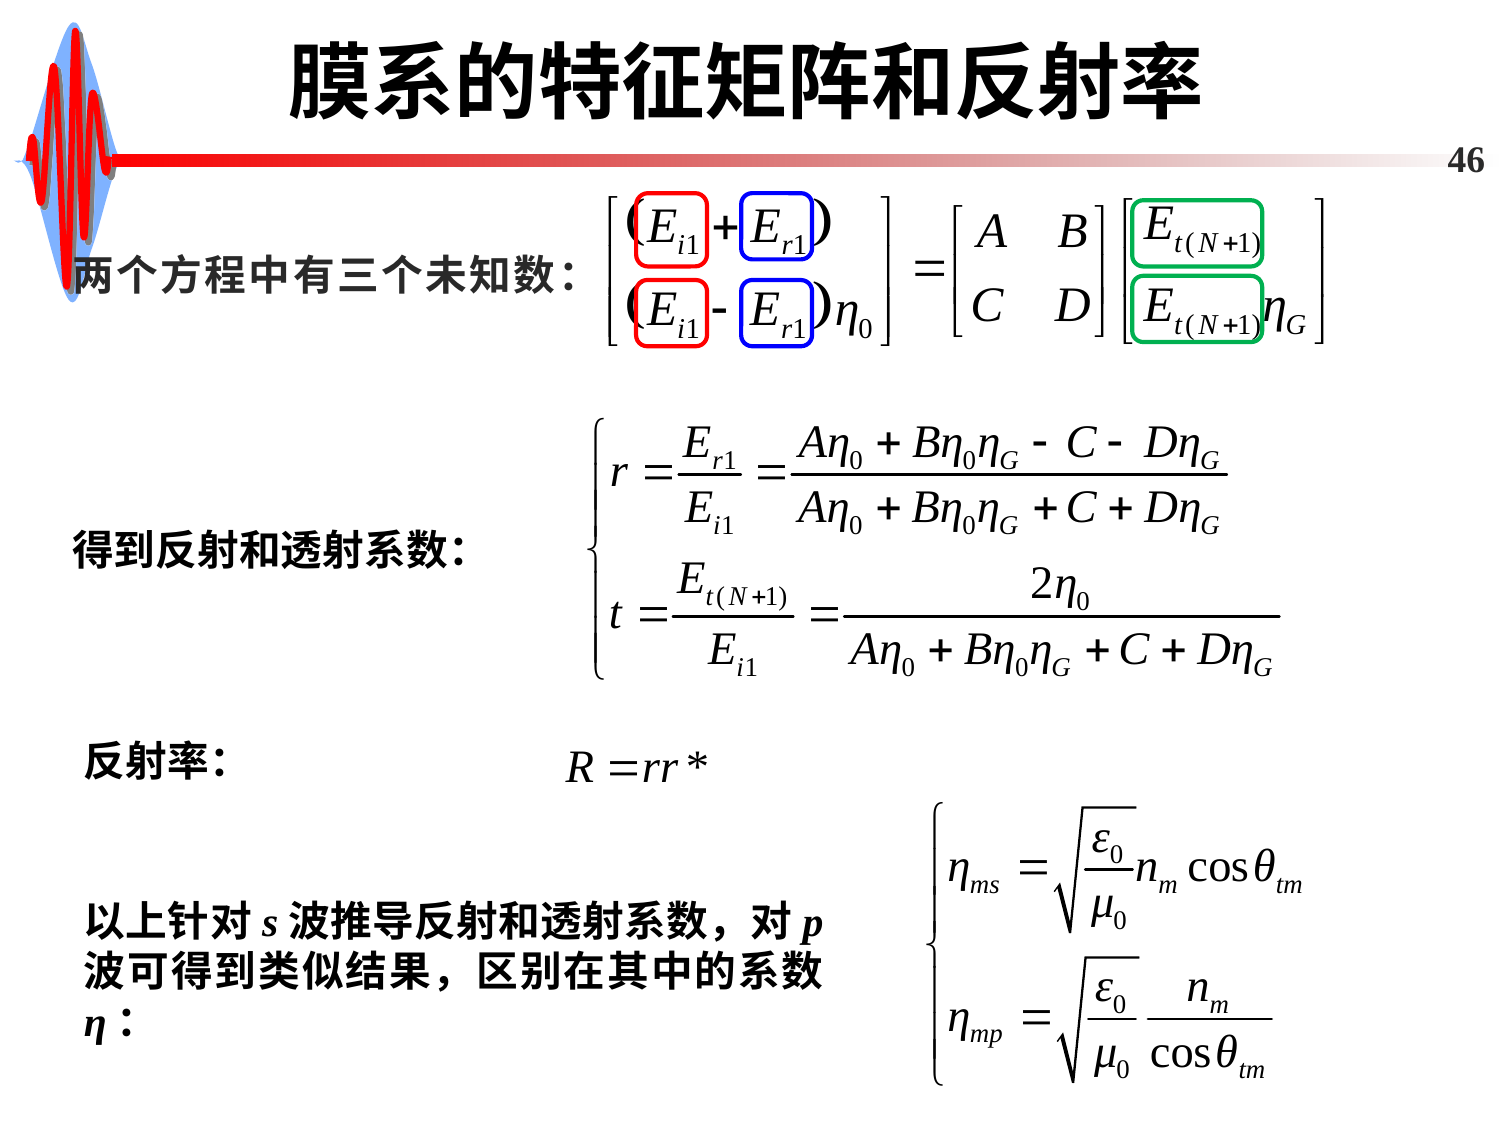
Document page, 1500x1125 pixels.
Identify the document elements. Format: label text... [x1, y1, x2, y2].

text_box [915, 793, 1315, 1097]
text_box 两个方程中有三个未知数： [57, 240, 573, 306]
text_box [576, 408, 1288, 690]
text_box 以上针对s波推导反射和透射系数，对p波可得到类似结果，区别在其中的系数η： [69, 887, 849, 1052]
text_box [556, 739, 713, 791]
title 膜系的特征矩阵和反射率 [159, 19, 1334, 137]
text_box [596, 184, 1341, 359]
text_box 反射率： [69, 727, 562, 793]
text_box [635, 192, 1263, 347]
text_box 得到反射和透射系数： [57, 516, 507, 581]
slide_number 46 [1370, 139, 1500, 176]
